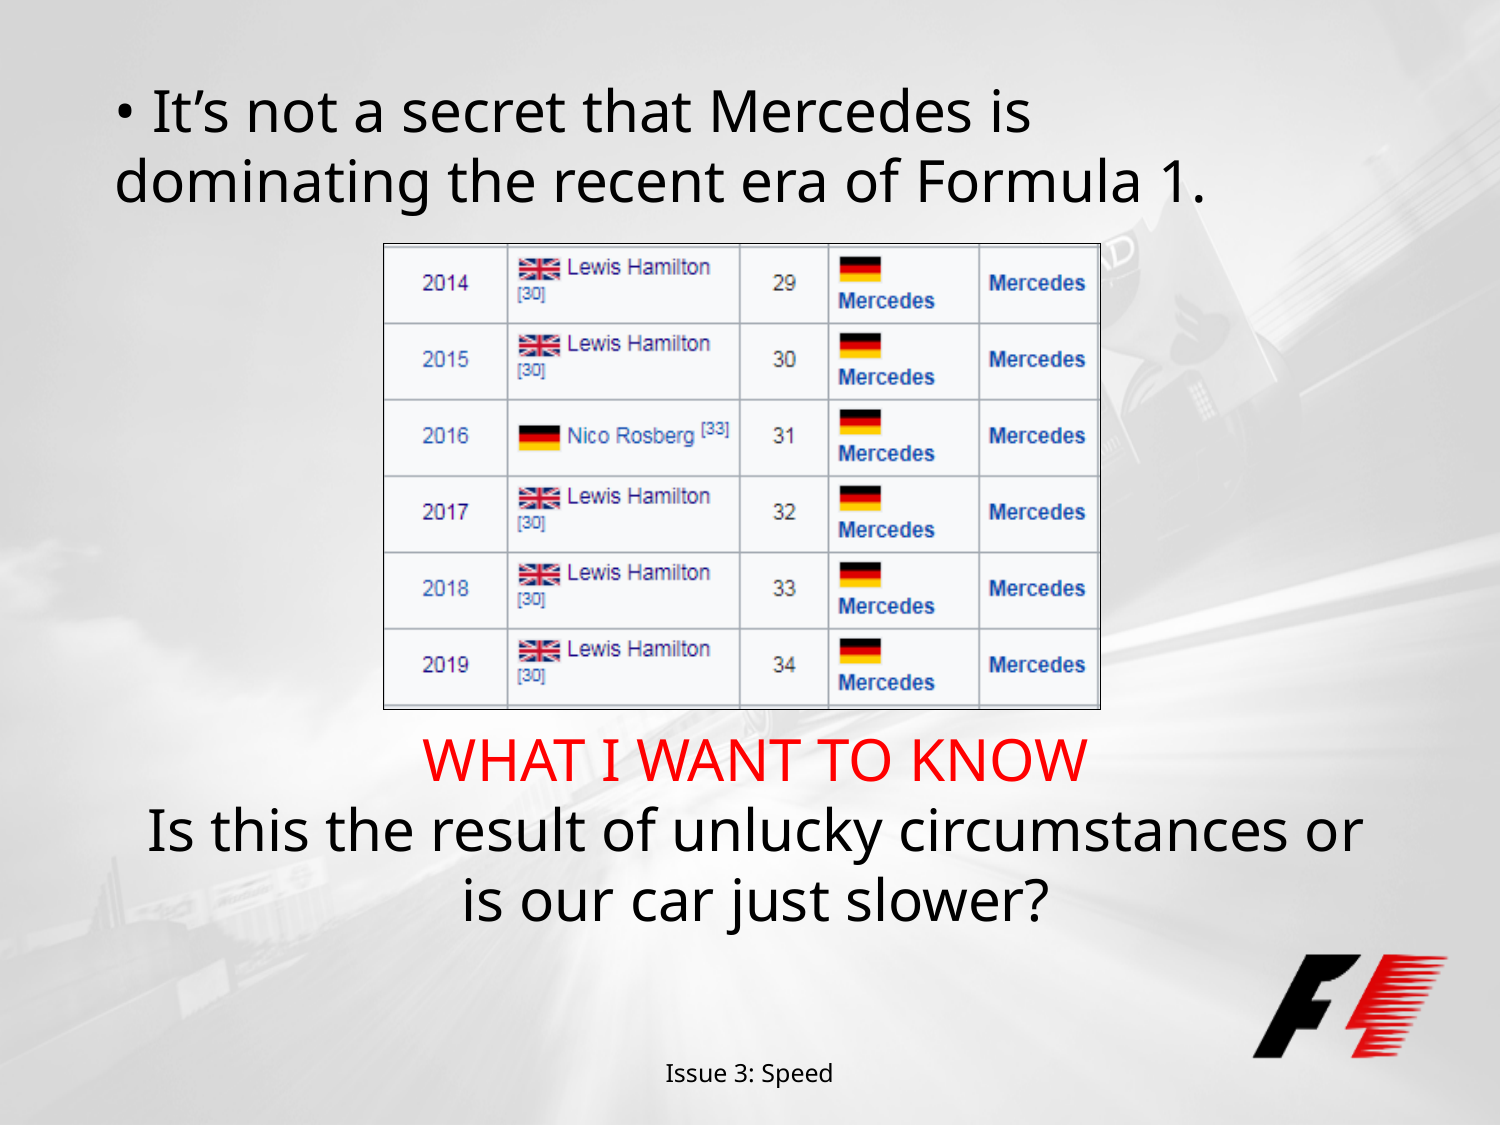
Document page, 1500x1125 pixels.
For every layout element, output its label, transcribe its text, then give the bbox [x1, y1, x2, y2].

text_box WHAT I WANT TO KNOW Is this the result of unlucky circumstances or is our car just slower? [112, 716, 1400, 941]
text_box • It’s not a secret that Mercedes is dominating the recent era of Formula 1. [100, 66, 1365, 221]
footer Issue 3: Speed [496, 1042, 1004, 1103]
picture [0, 0, 1500, 1125]
